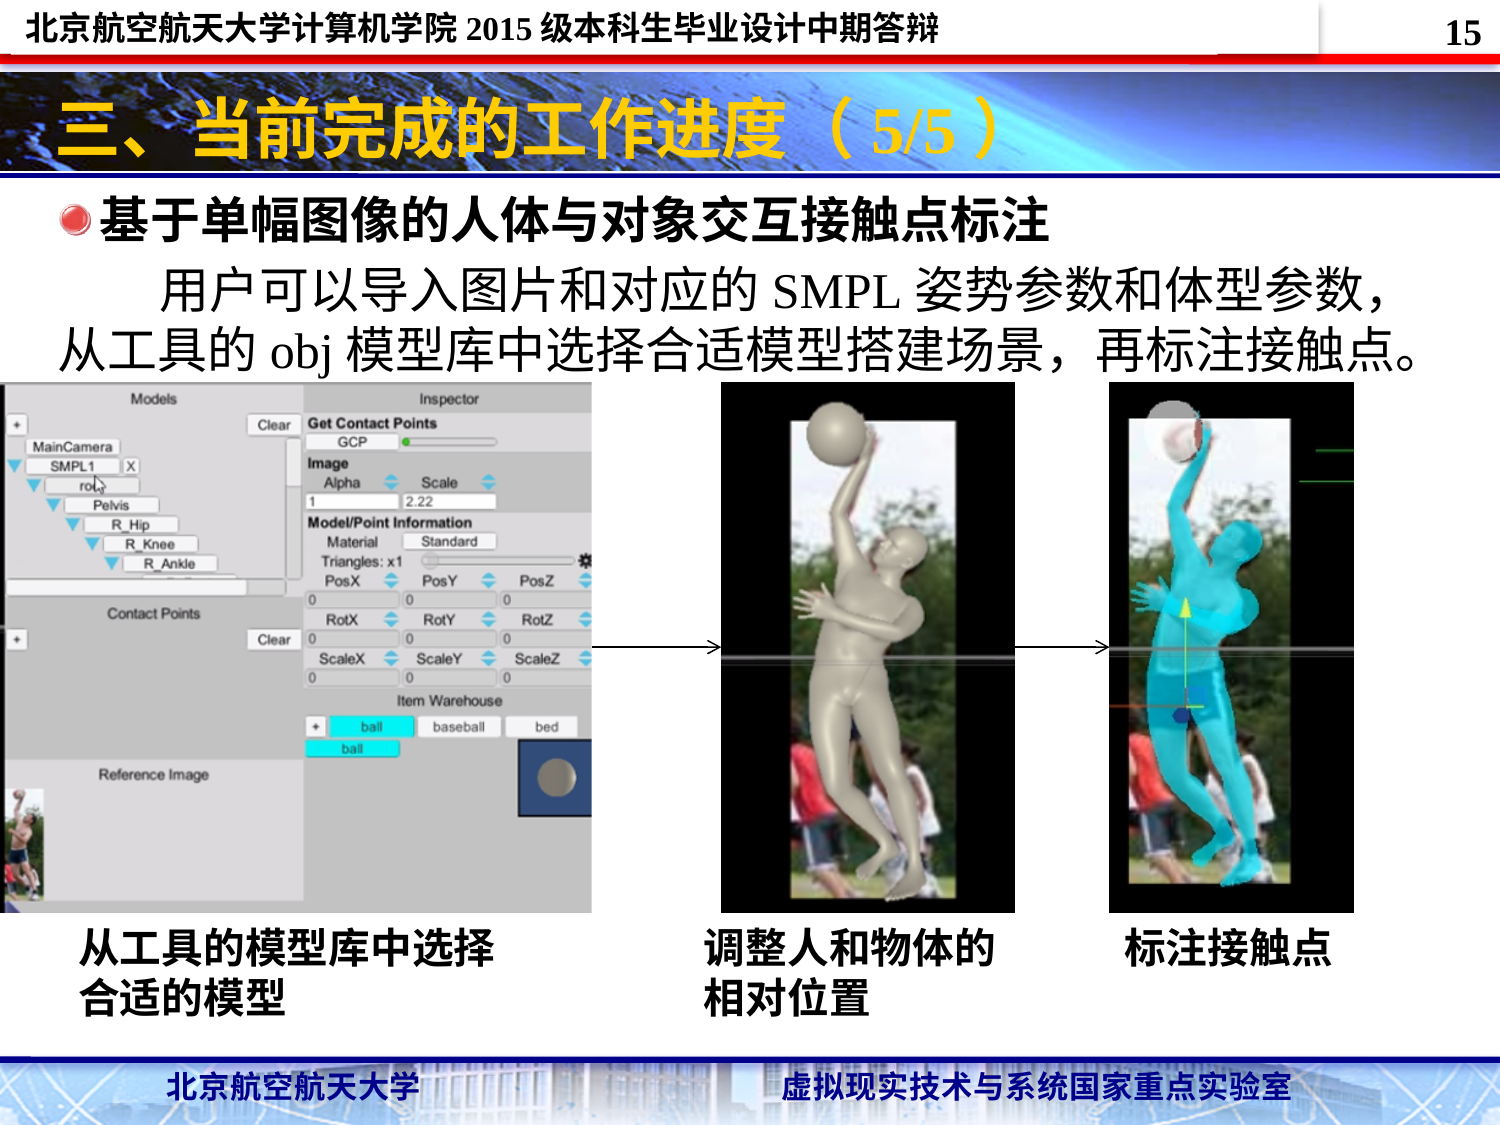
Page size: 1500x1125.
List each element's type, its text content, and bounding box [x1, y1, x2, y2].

picture [0, 1063, 1500, 1125]
picture [57, 201, 93, 237]
picture [1109, 381, 1354, 913]
slide_number 15 [1317, 0, 1498, 54]
picture [720, 381, 1016, 913]
text_box 从工具的模型库中选择合适的模型 [63, 924, 529, 1030]
picture [0, 381, 593, 913]
title 三、当前完成的工作进度（5/5） [39, 74, 1455, 179]
list 基于单幅图像的人体与对象交互接触点标注 用户可以导入图片和对应的SMPL姿势参数和体型参数，从工具的obj模型库中选择合适模型搭建场景，再标注接触点。 [42, 181, 1458, 399]
text_box 标注接触点 [1109, 914, 1401, 980]
text_box 调整人和物体的相对位置 [688, 914, 1048, 1030]
picture [0, 72, 1500, 171]
